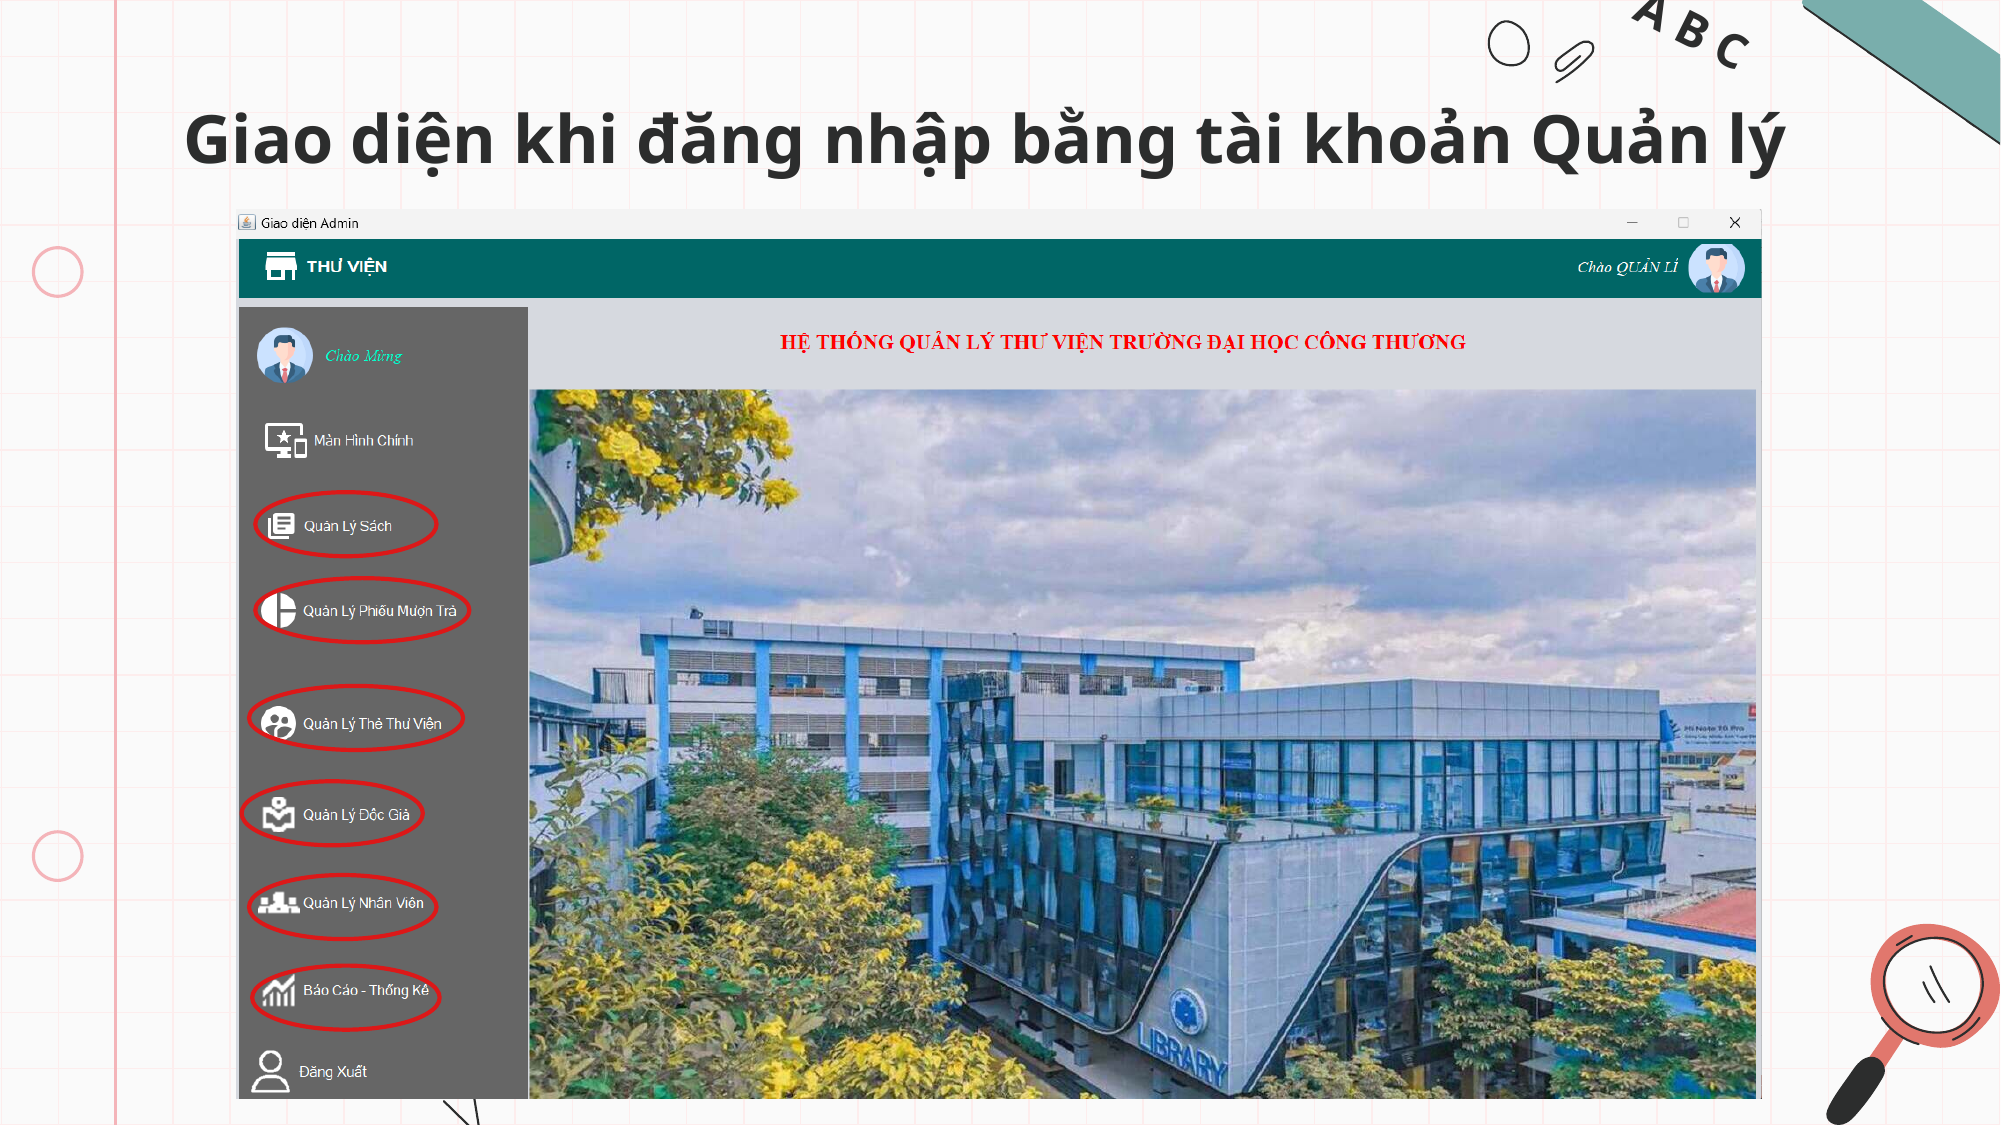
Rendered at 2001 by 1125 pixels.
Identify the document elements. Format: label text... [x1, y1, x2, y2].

title Giao diện khi đăng nhập bằng tài khoản Quản lý [168, 69, 1854, 196]
picture [236, 209, 1762, 1099]
